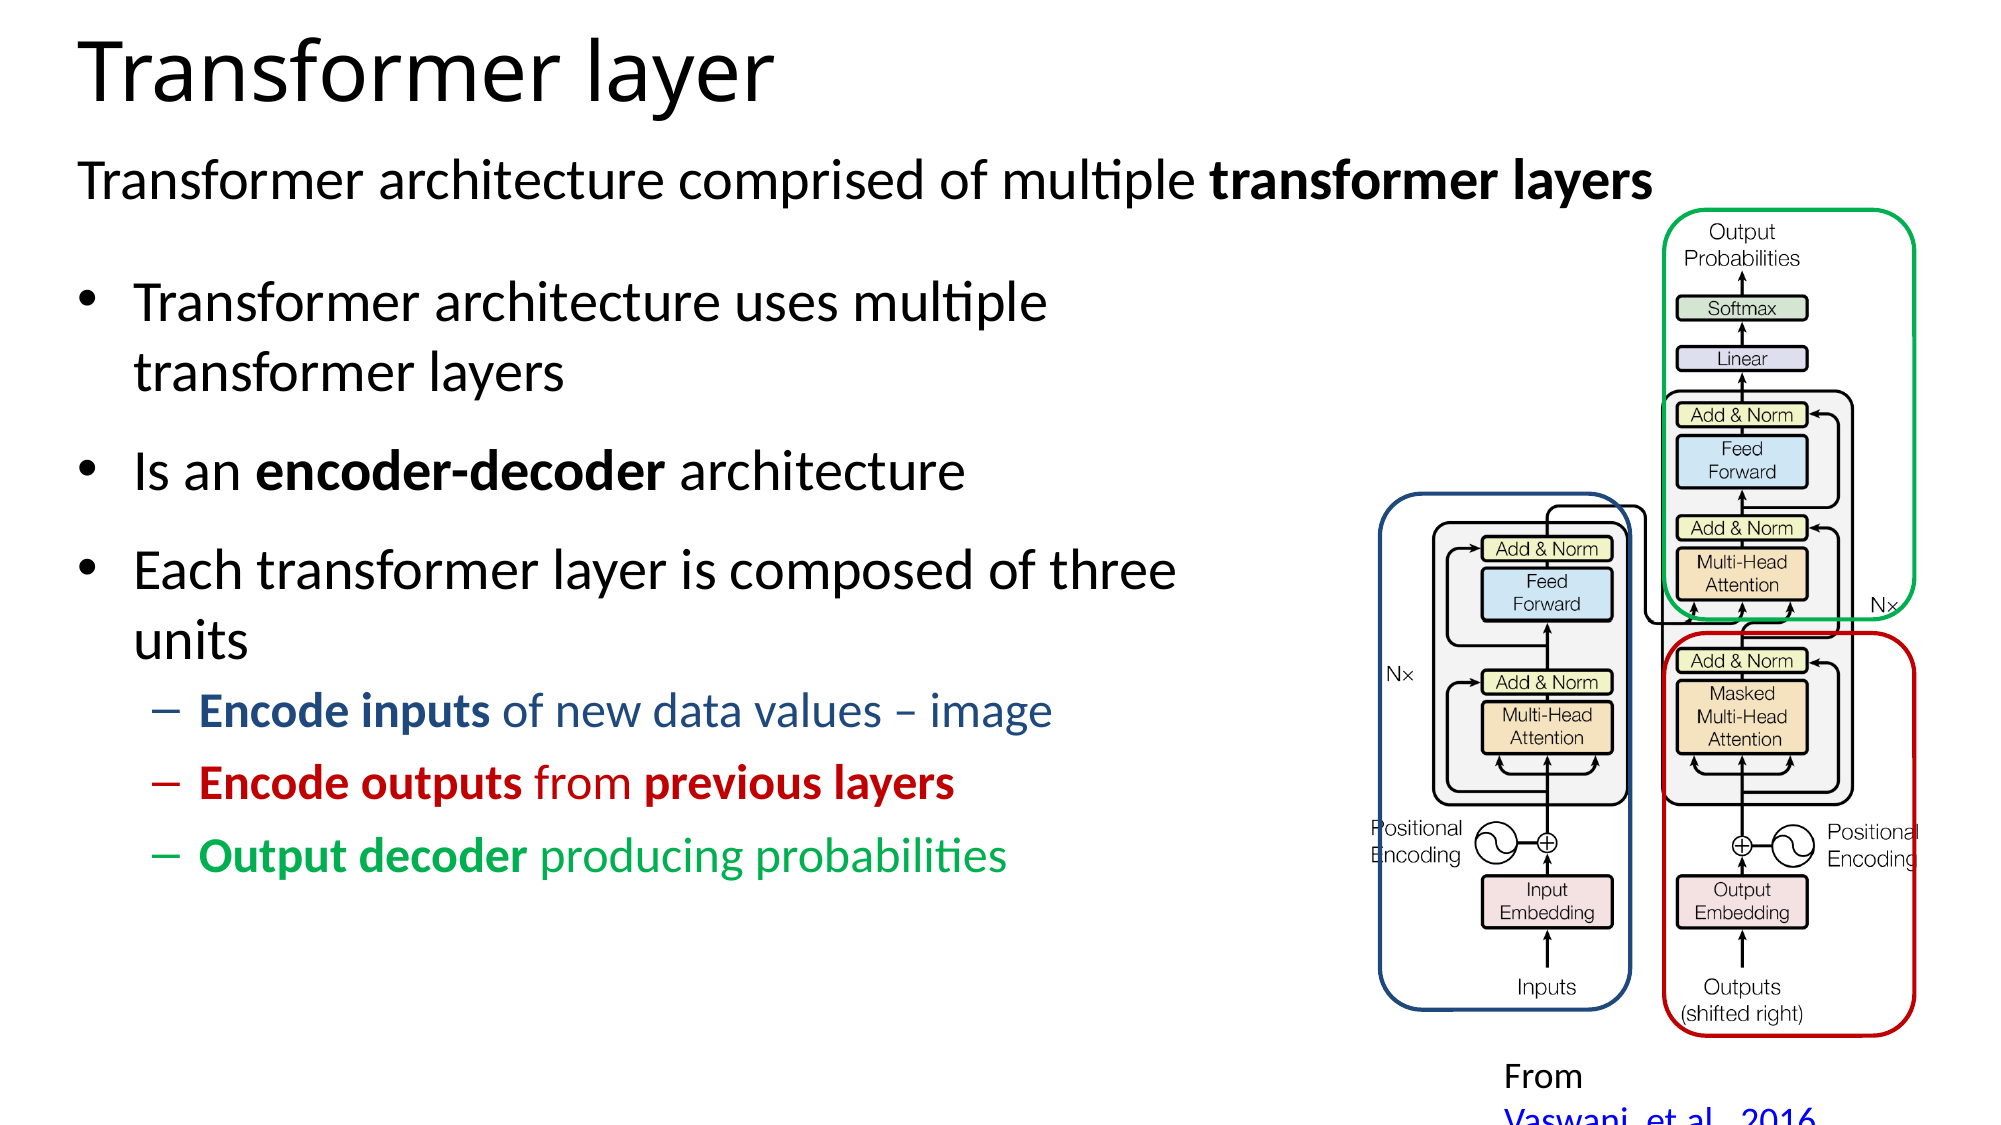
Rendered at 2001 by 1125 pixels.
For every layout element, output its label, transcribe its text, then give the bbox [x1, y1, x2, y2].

picture [1358, 209, 1926, 1030]
title Transformer layer [62, 29, 1953, 133]
list Transformer architecture comprised of multiple transformer layers [62, 133, 1953, 269]
text_box Transformer architecture uses multiple transformer layers Is an encoder-decoder architecture Each transformer layer is composed of three units Encode inputs of new data values – image Encode outputs from previous layers Output decoder producing probabilities [62, 255, 1308, 1010]
text_box From Vaswani, et.al., 2016 [1489, 1043, 1926, 1125]
